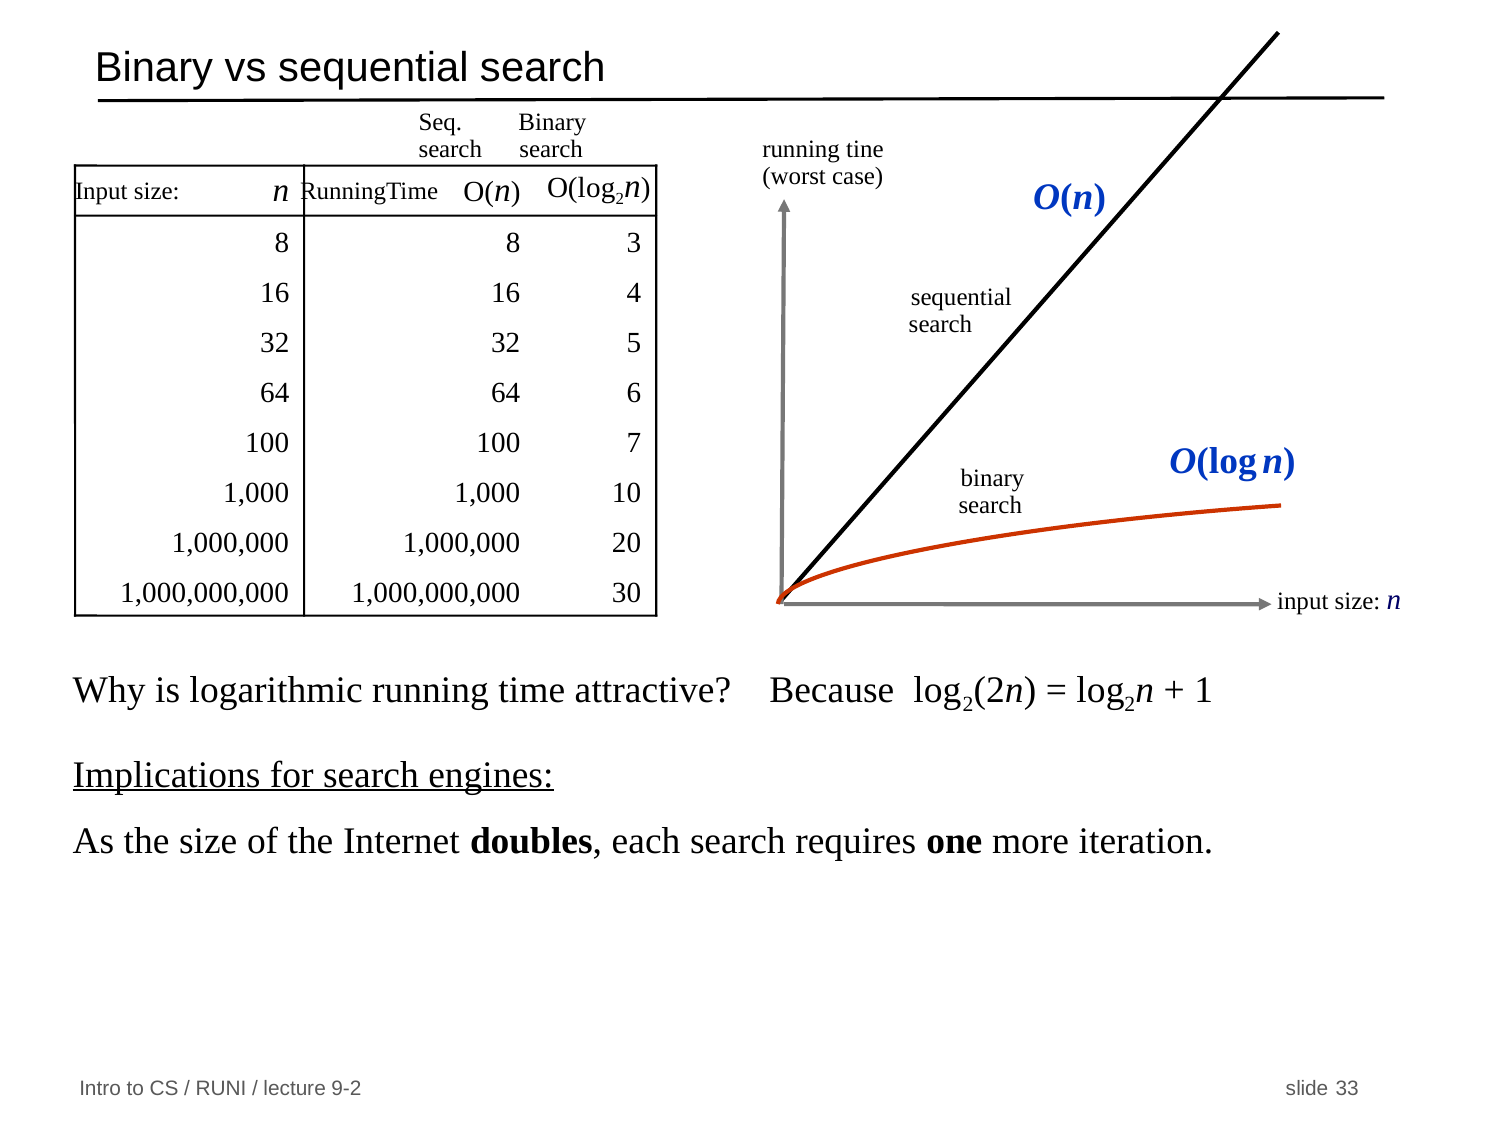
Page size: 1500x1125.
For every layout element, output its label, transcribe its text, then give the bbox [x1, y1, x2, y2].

text_box Why is logarithmic running time attractive? Because log2(2n) = log2n + 1 Implications for search engines: As the size of the Internet doubles, each search requires one more iteration. [57, 657, 1443, 1103]
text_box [74, 108, 694, 616]
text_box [674, 31, 1490, 631]
title Binary vs sequential search [79, 33, 671, 107]
